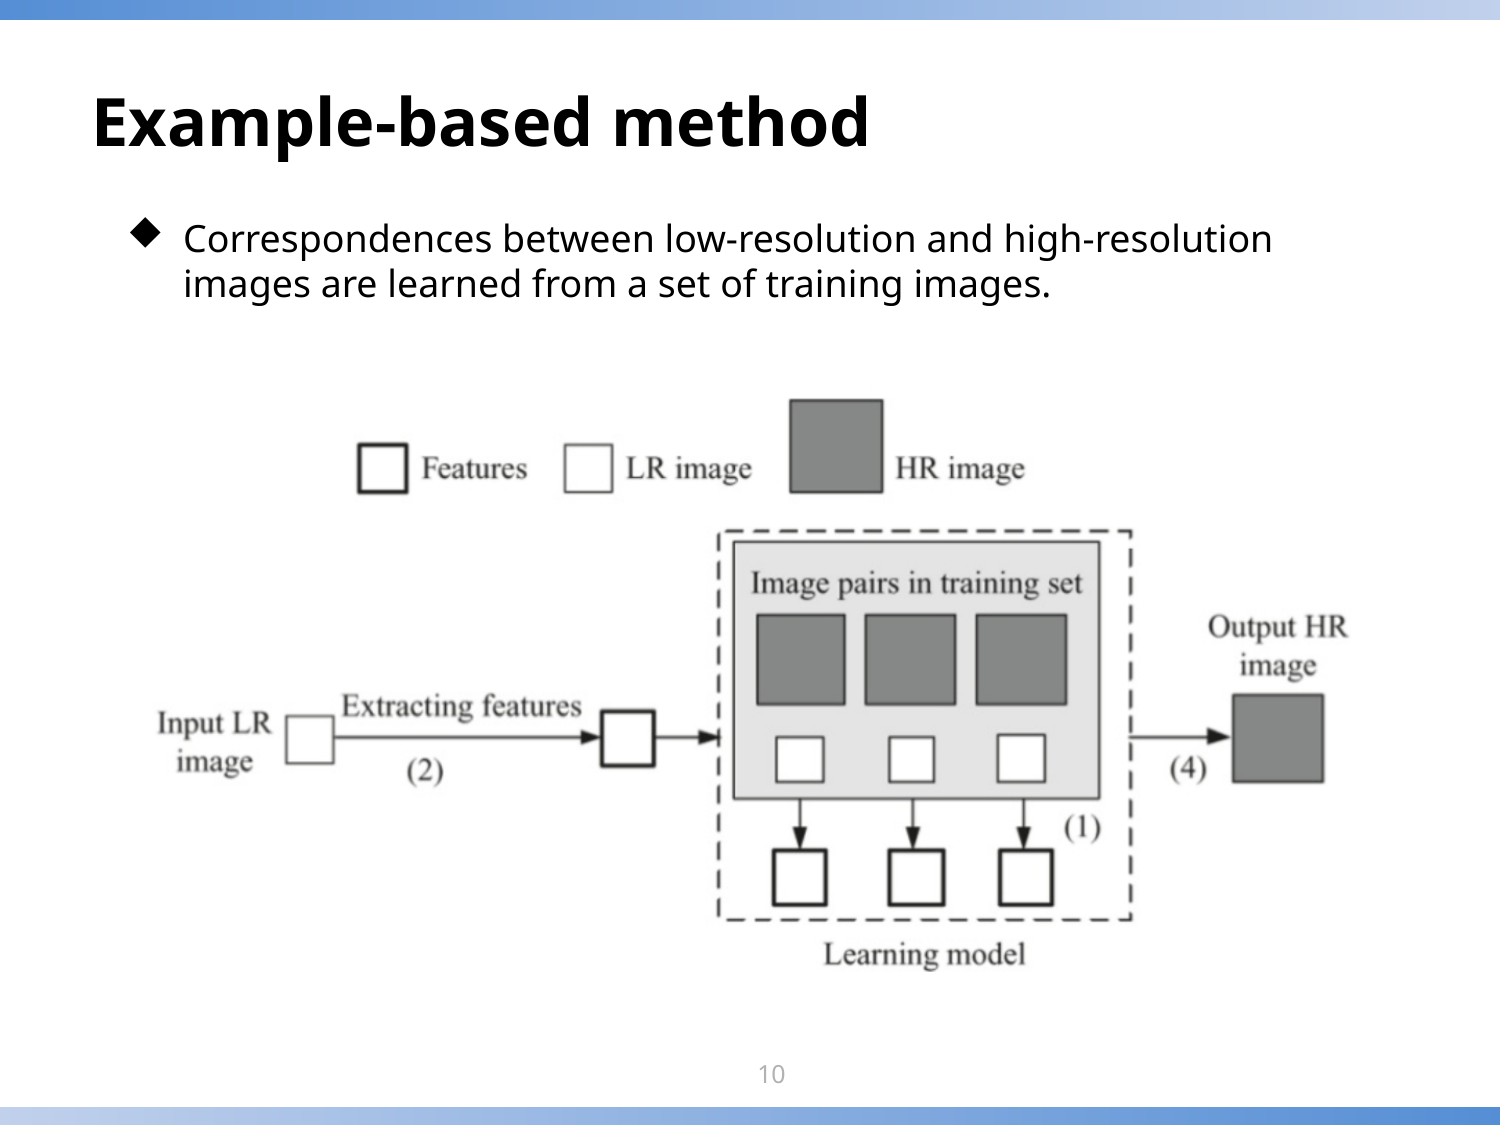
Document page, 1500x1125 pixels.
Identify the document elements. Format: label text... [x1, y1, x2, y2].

slide_number 10 [596, 1045, 947, 1106]
picture [133, 383, 1361, 972]
text_box Correspondences between low-resolution and high-resolution images are learned from a set of training images. [112, 208, 1382, 718]
title Example-based method [76, 78, 1500, 161]
